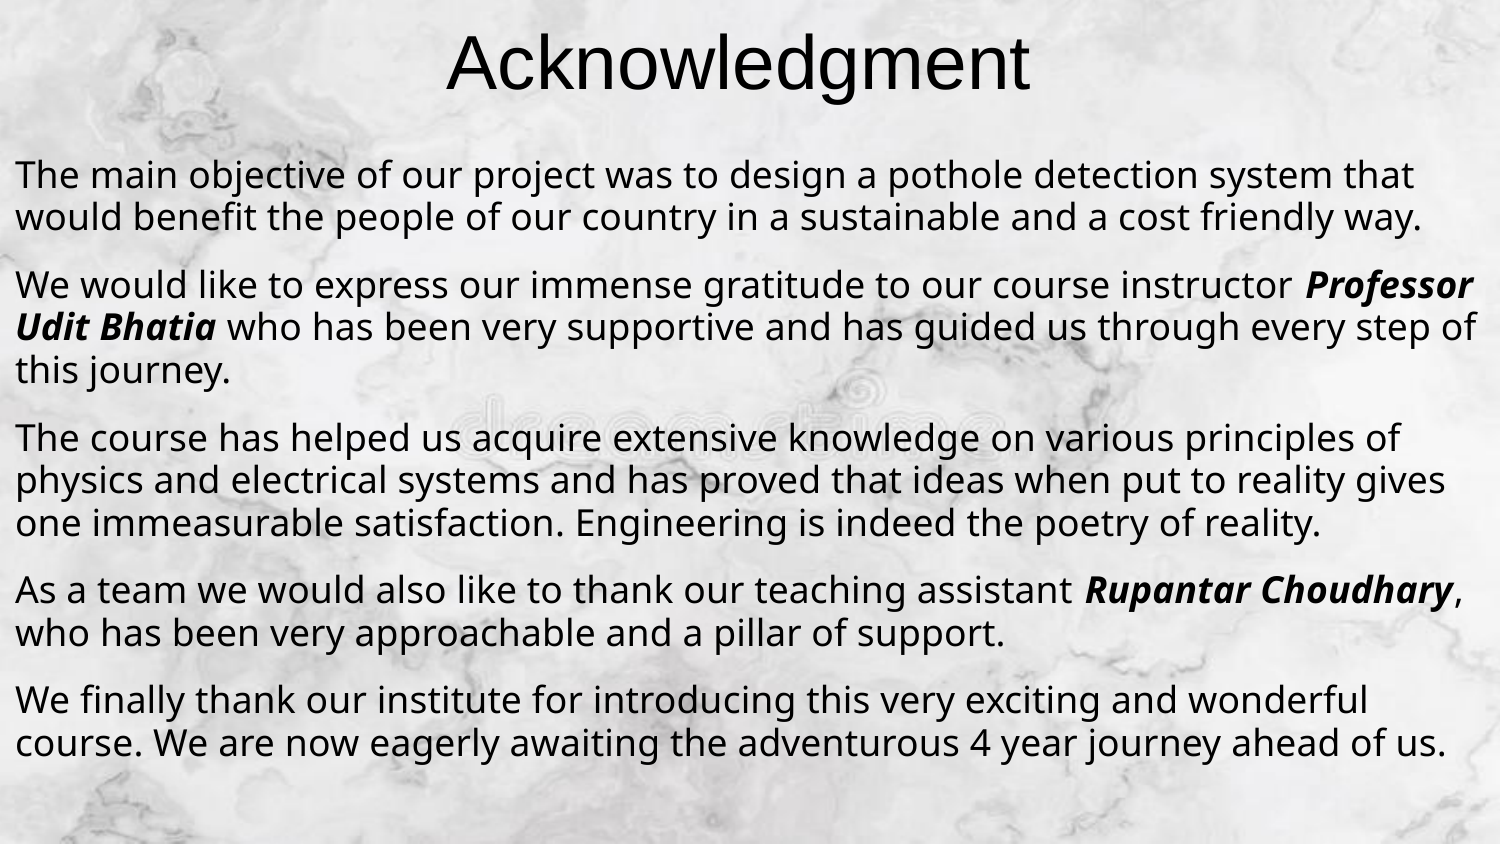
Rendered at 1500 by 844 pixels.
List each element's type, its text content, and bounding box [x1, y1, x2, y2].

picture [0, 542, 1500, 844]
list The main objective of our project was to design a pothole detection system that would benefit the people of our country in a sustainable and a cost friendly way. We would like to express our immense gratitude to our course instructor Professor Udit Bhatia who has been very supportive and has guided us through every step of this journey. The course has helped us acquire extensive knowledge on various principles of physics and electrical systems and has proved that ideas when put to reality gives one immeasurable satisfaction. Engineering is indeed the poetry of reality. As a team we would also like to thank our teaching assistant Rupantar Choudhary, who has been very approachable and a pillar of support. We finally thank our institute for introducing this very exciting and wonderful course. We are now eagerly awaiting the adventurous 4 year journey ahead of us. [0, 139, 1500, 542]
picture [0, 0, 1500, 139]
title Acknowledgment [51, 0, 1449, 130]
